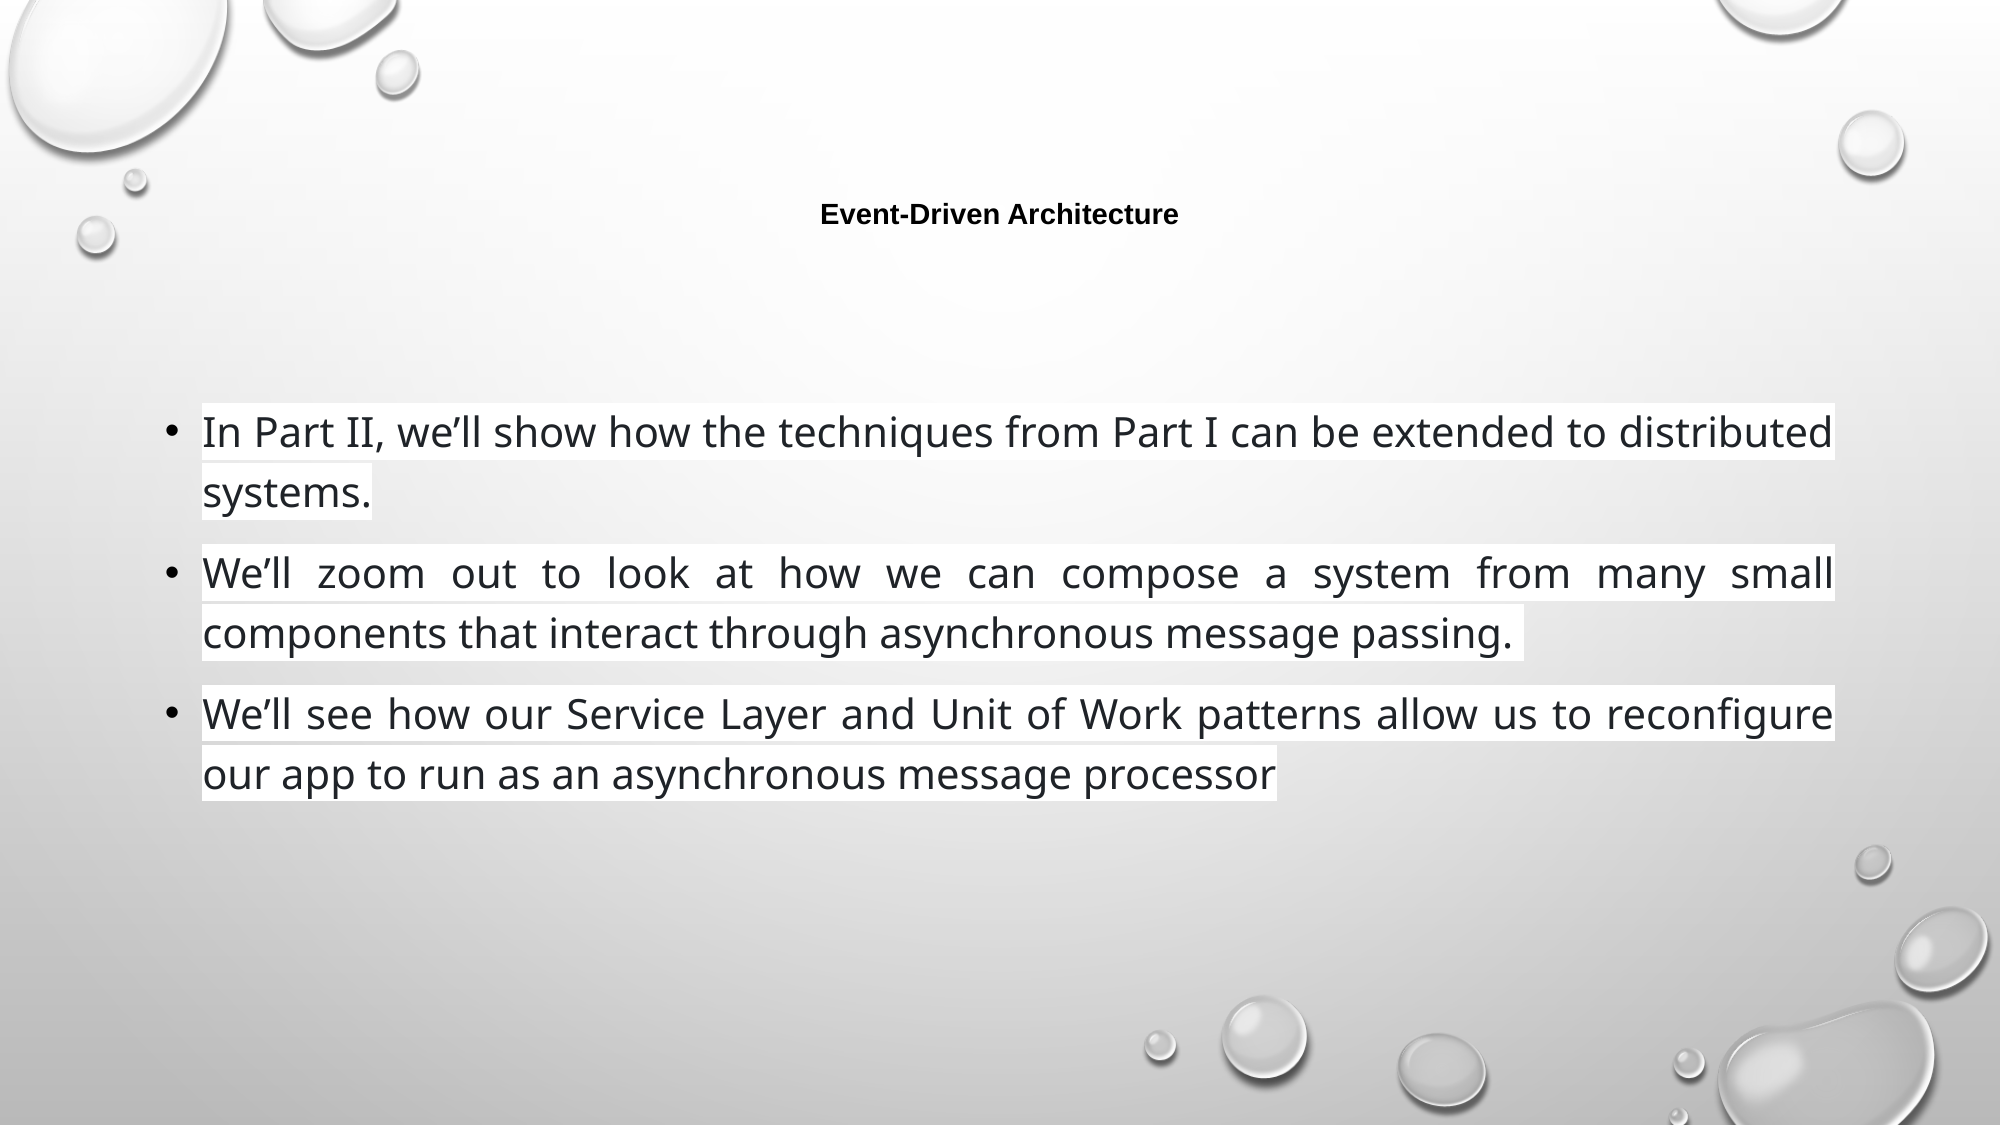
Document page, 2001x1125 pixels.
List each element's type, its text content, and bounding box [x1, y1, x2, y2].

title Event-Driven Architecture [149, 101, 1851, 364]
picture [0, 0, 2000, 1125]
list In Part II, we’ll show how the techniques from Part I can be extended to distributed systems. We’ll zoom out to look at how we can compose a system from many small components that interact through asynchronous message passing. We’ll see how our Service Layer and Unit of Work patterns allow us to reconfigure our app to run as an asynchronous message processor [149, 388, 1850, 950]
